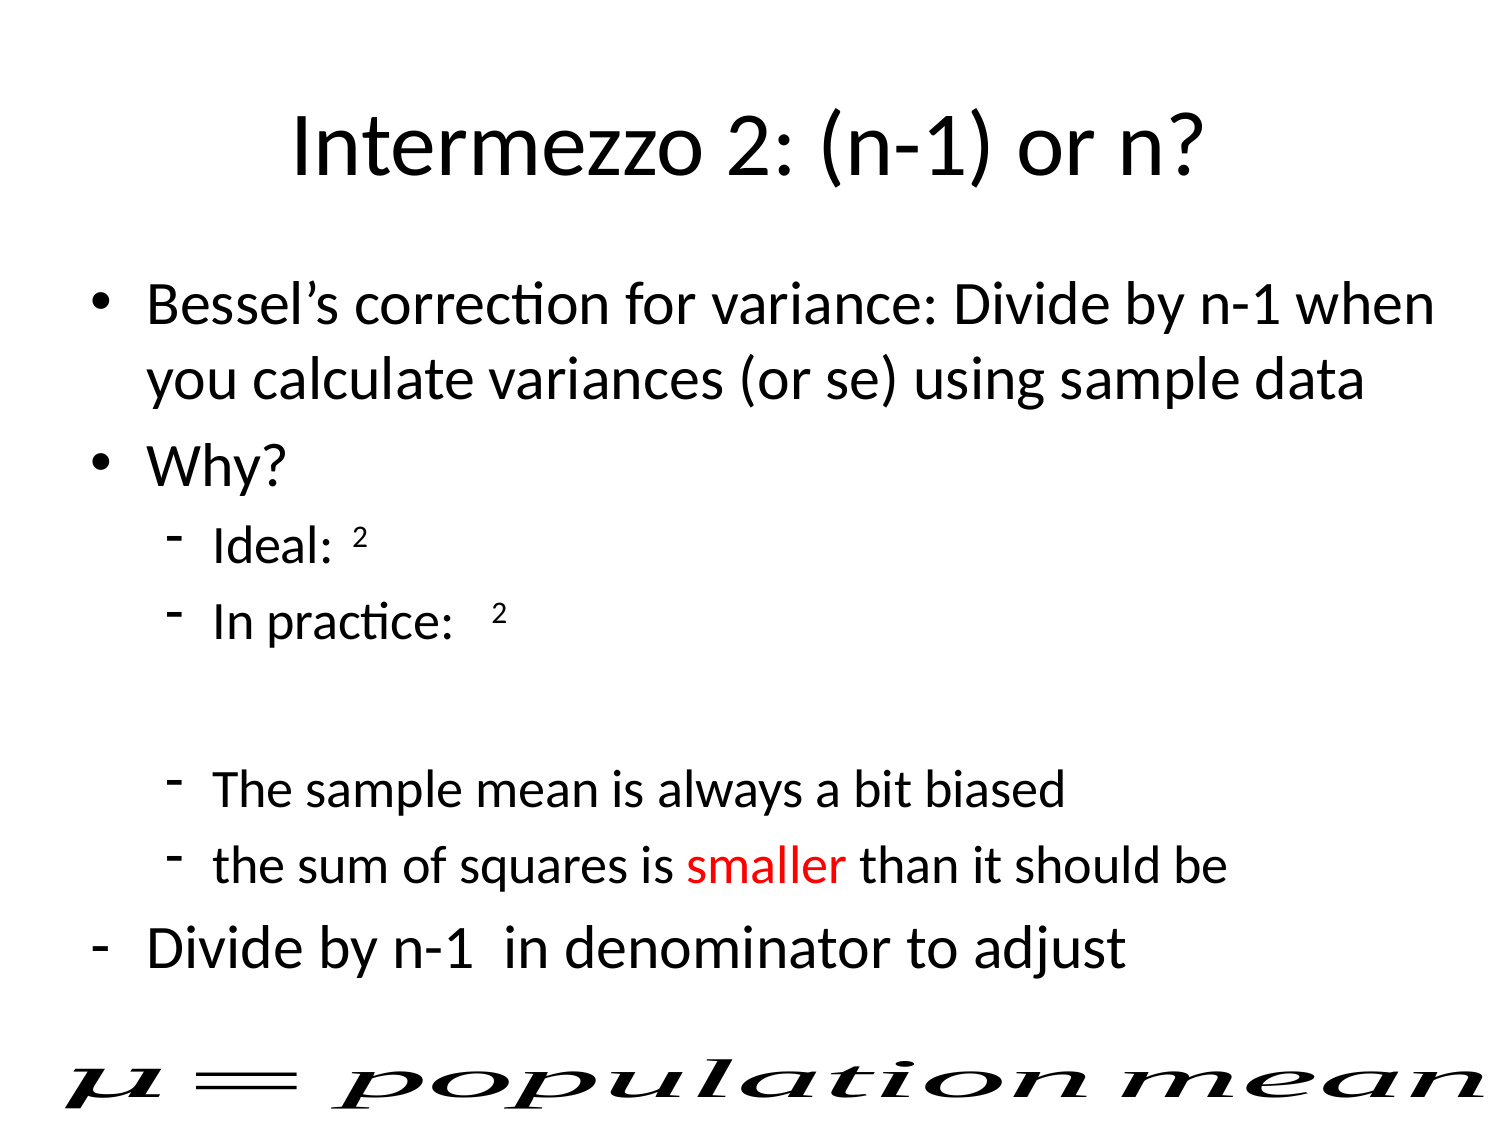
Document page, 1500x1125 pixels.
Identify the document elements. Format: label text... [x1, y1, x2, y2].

title Intermezzo 2: (n-1) or n? [75, 45, 1425, 233]
